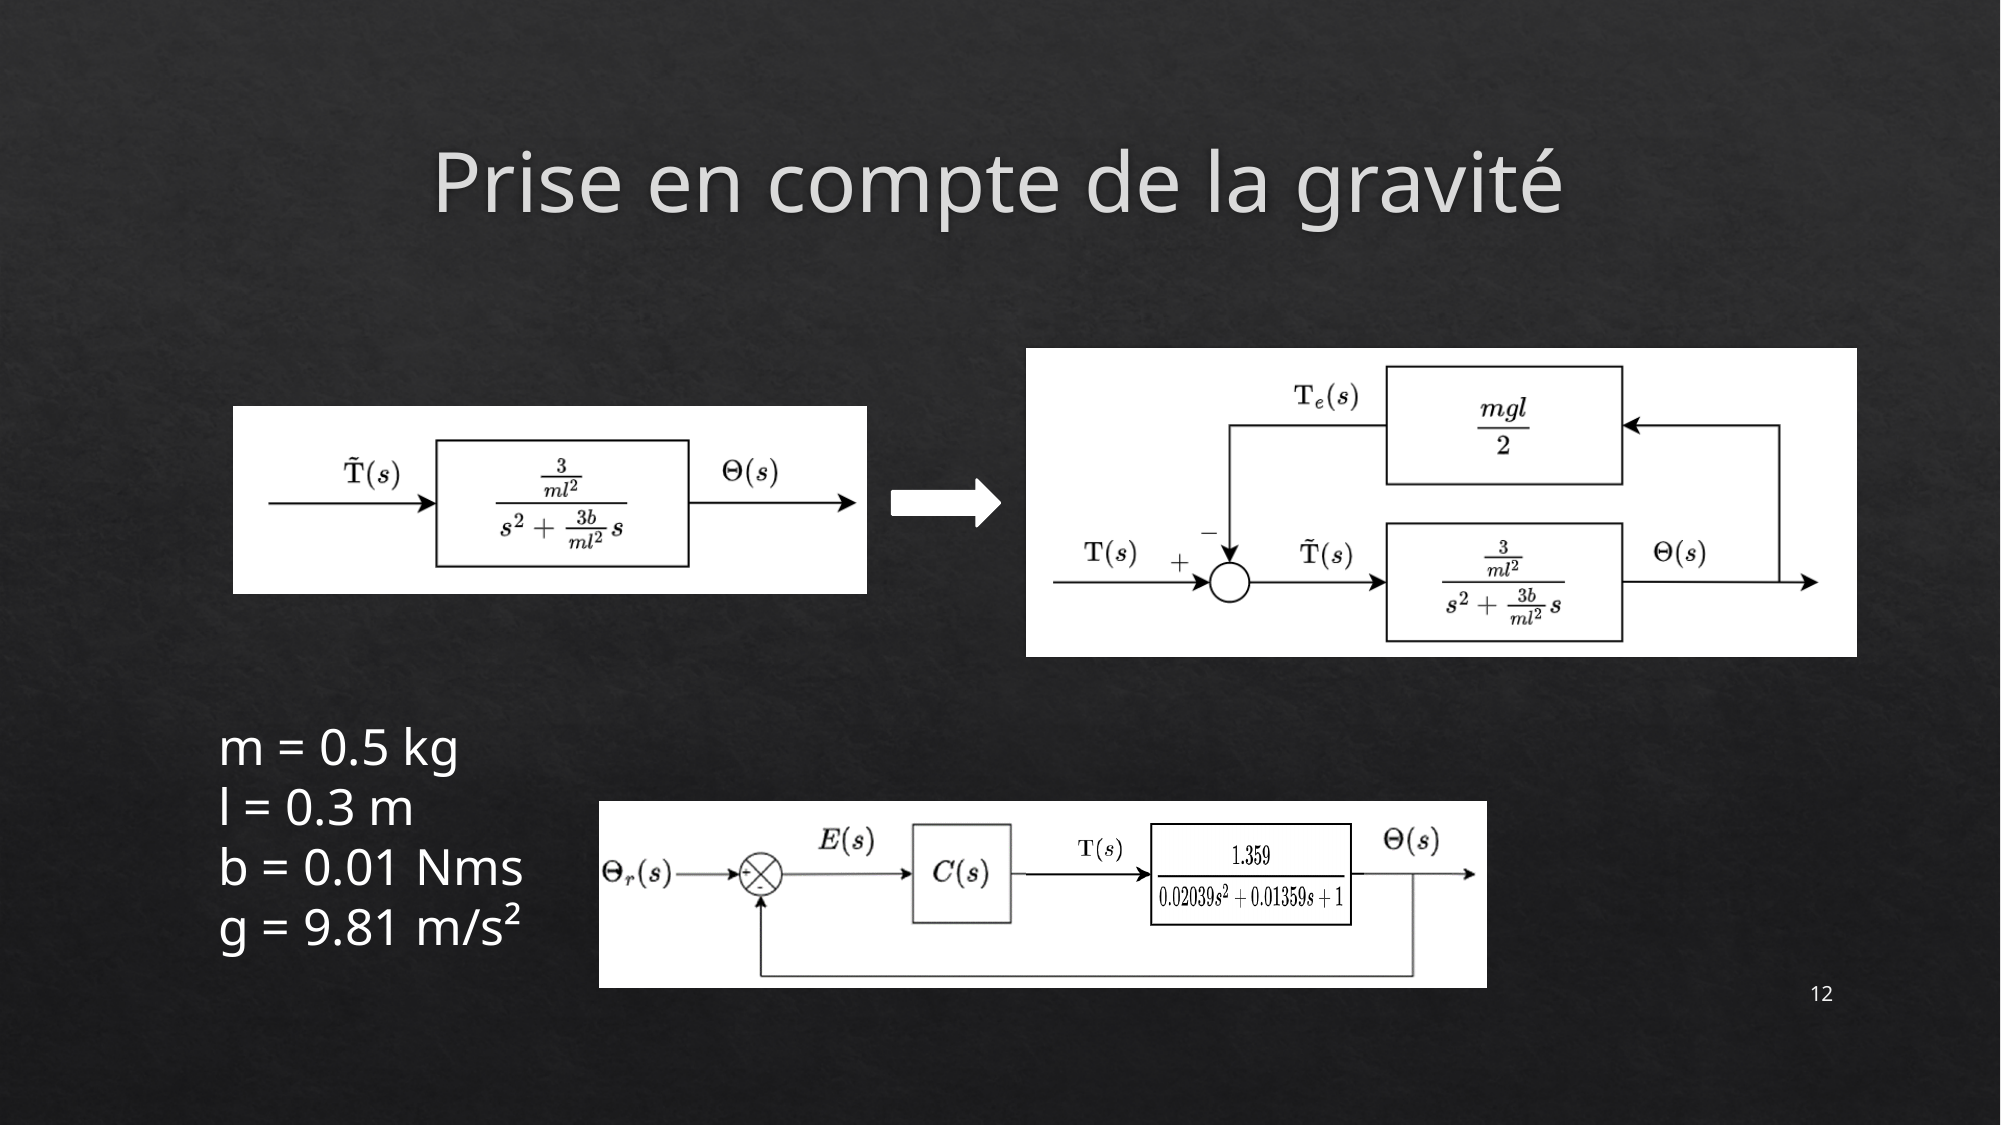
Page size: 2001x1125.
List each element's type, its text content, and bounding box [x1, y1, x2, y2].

slide_number 12 [1724, 965, 1849, 1025]
title Prise en compte de la gravité [149, 99, 1849, 260]
text_box m = 0.5 kg l = 0.3 m b = 0.01 Nms g = 9.81 m/s² [203, 708, 569, 963]
picture [233, 406, 867, 595]
text_box [890, 478, 1001, 528]
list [1026, 348, 1857, 658]
picture [599, 801, 1487, 988]
